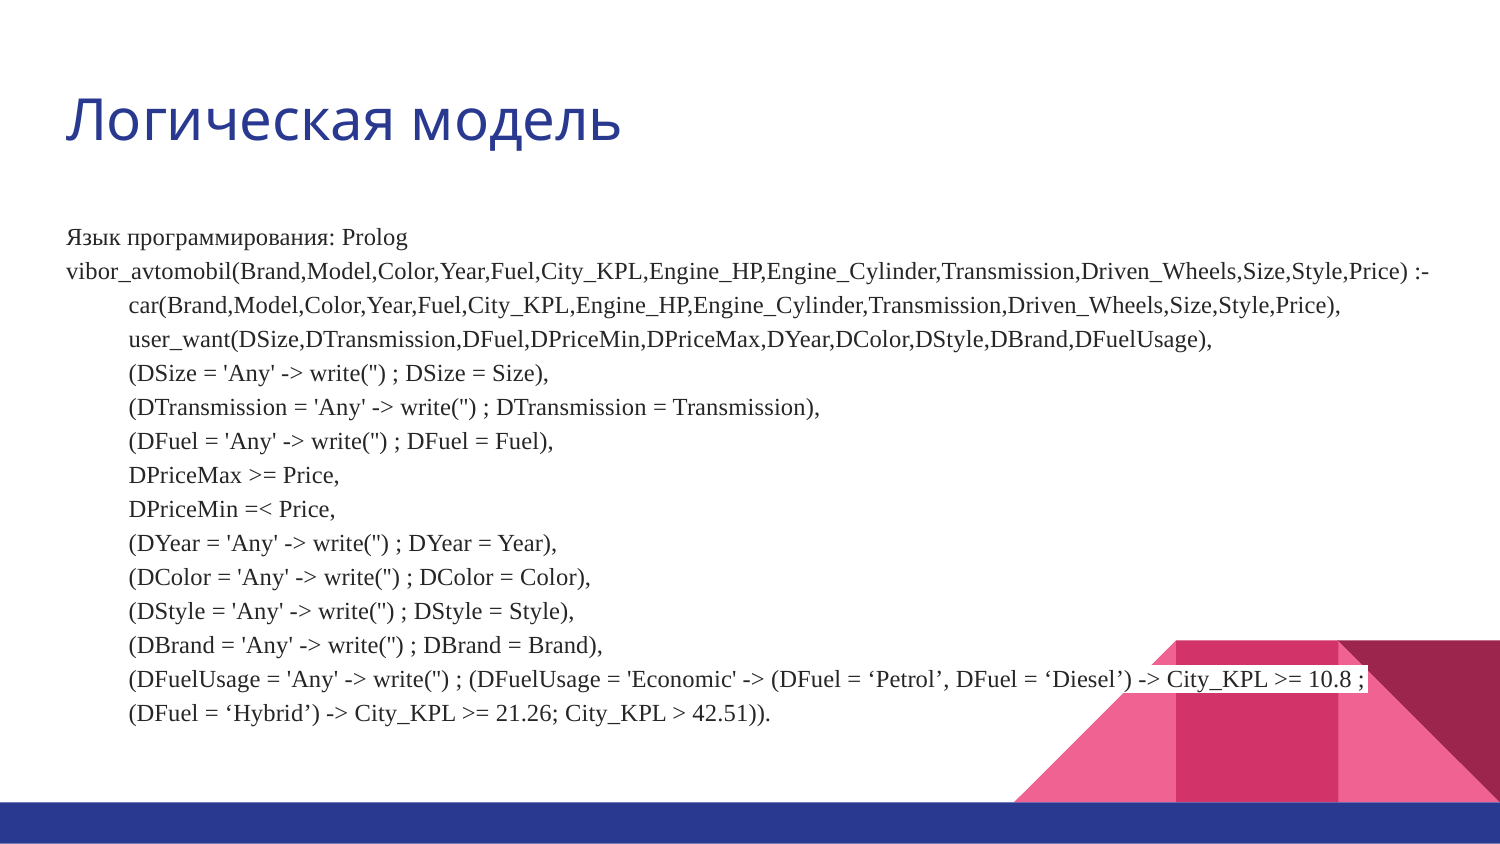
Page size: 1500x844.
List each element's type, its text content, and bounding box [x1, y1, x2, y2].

title Логическая модель [51, 67, 1449, 167]
list Язык программирования: Prolog vibor_avtomobil(Brand,Model,Color,Year,Fuel,City_KPL,Engine_HP,Engine_Cylinder,Transmission,Driven_Wheels,Size,Style,Price) :- car(Brand,Model,Color,Year,Fuel,City_KPL,Engine_HP,Engine_Cylinder,Transmission,Driven_Wheels,Size,Style,Price), user_want(DSize,DTransmission,DFuel,DPriceMin,DPriceMax,DYear,DColor,DStyle,DBrand,DFuelUsage), (DSize = 'Any' -> write('') ; DSize = Size), (DTransmission = 'Any' -> write('') ; DTransmission = Transmission), (DFuel = 'Any' -> write('') ; DFuel = Fuel), DPriceMax >= Price, DPriceMin =< Price, (DYear = 'Any' -> write('') ; DYear = Year), (DColor = 'Any' -> write('') ; DColor = Color), (DStyle = 'Any' -> write('') ; DStyle = Style), (DBrand = 'Any' -> write('') ; DBrand = Brand), (DFuelUsage = 'Any' -> write('') ; (DFuelUsage = 'Economic' -> (DFuel = ‘Petrol’, DFuel = ‘Diesel’) -> City_KPL >= 10.8 ; (DFuel = ‘Hybrid’) -> City_KPL >= 21.26; City_KPL > 42.51)). [51, 201, 1449, 750]
